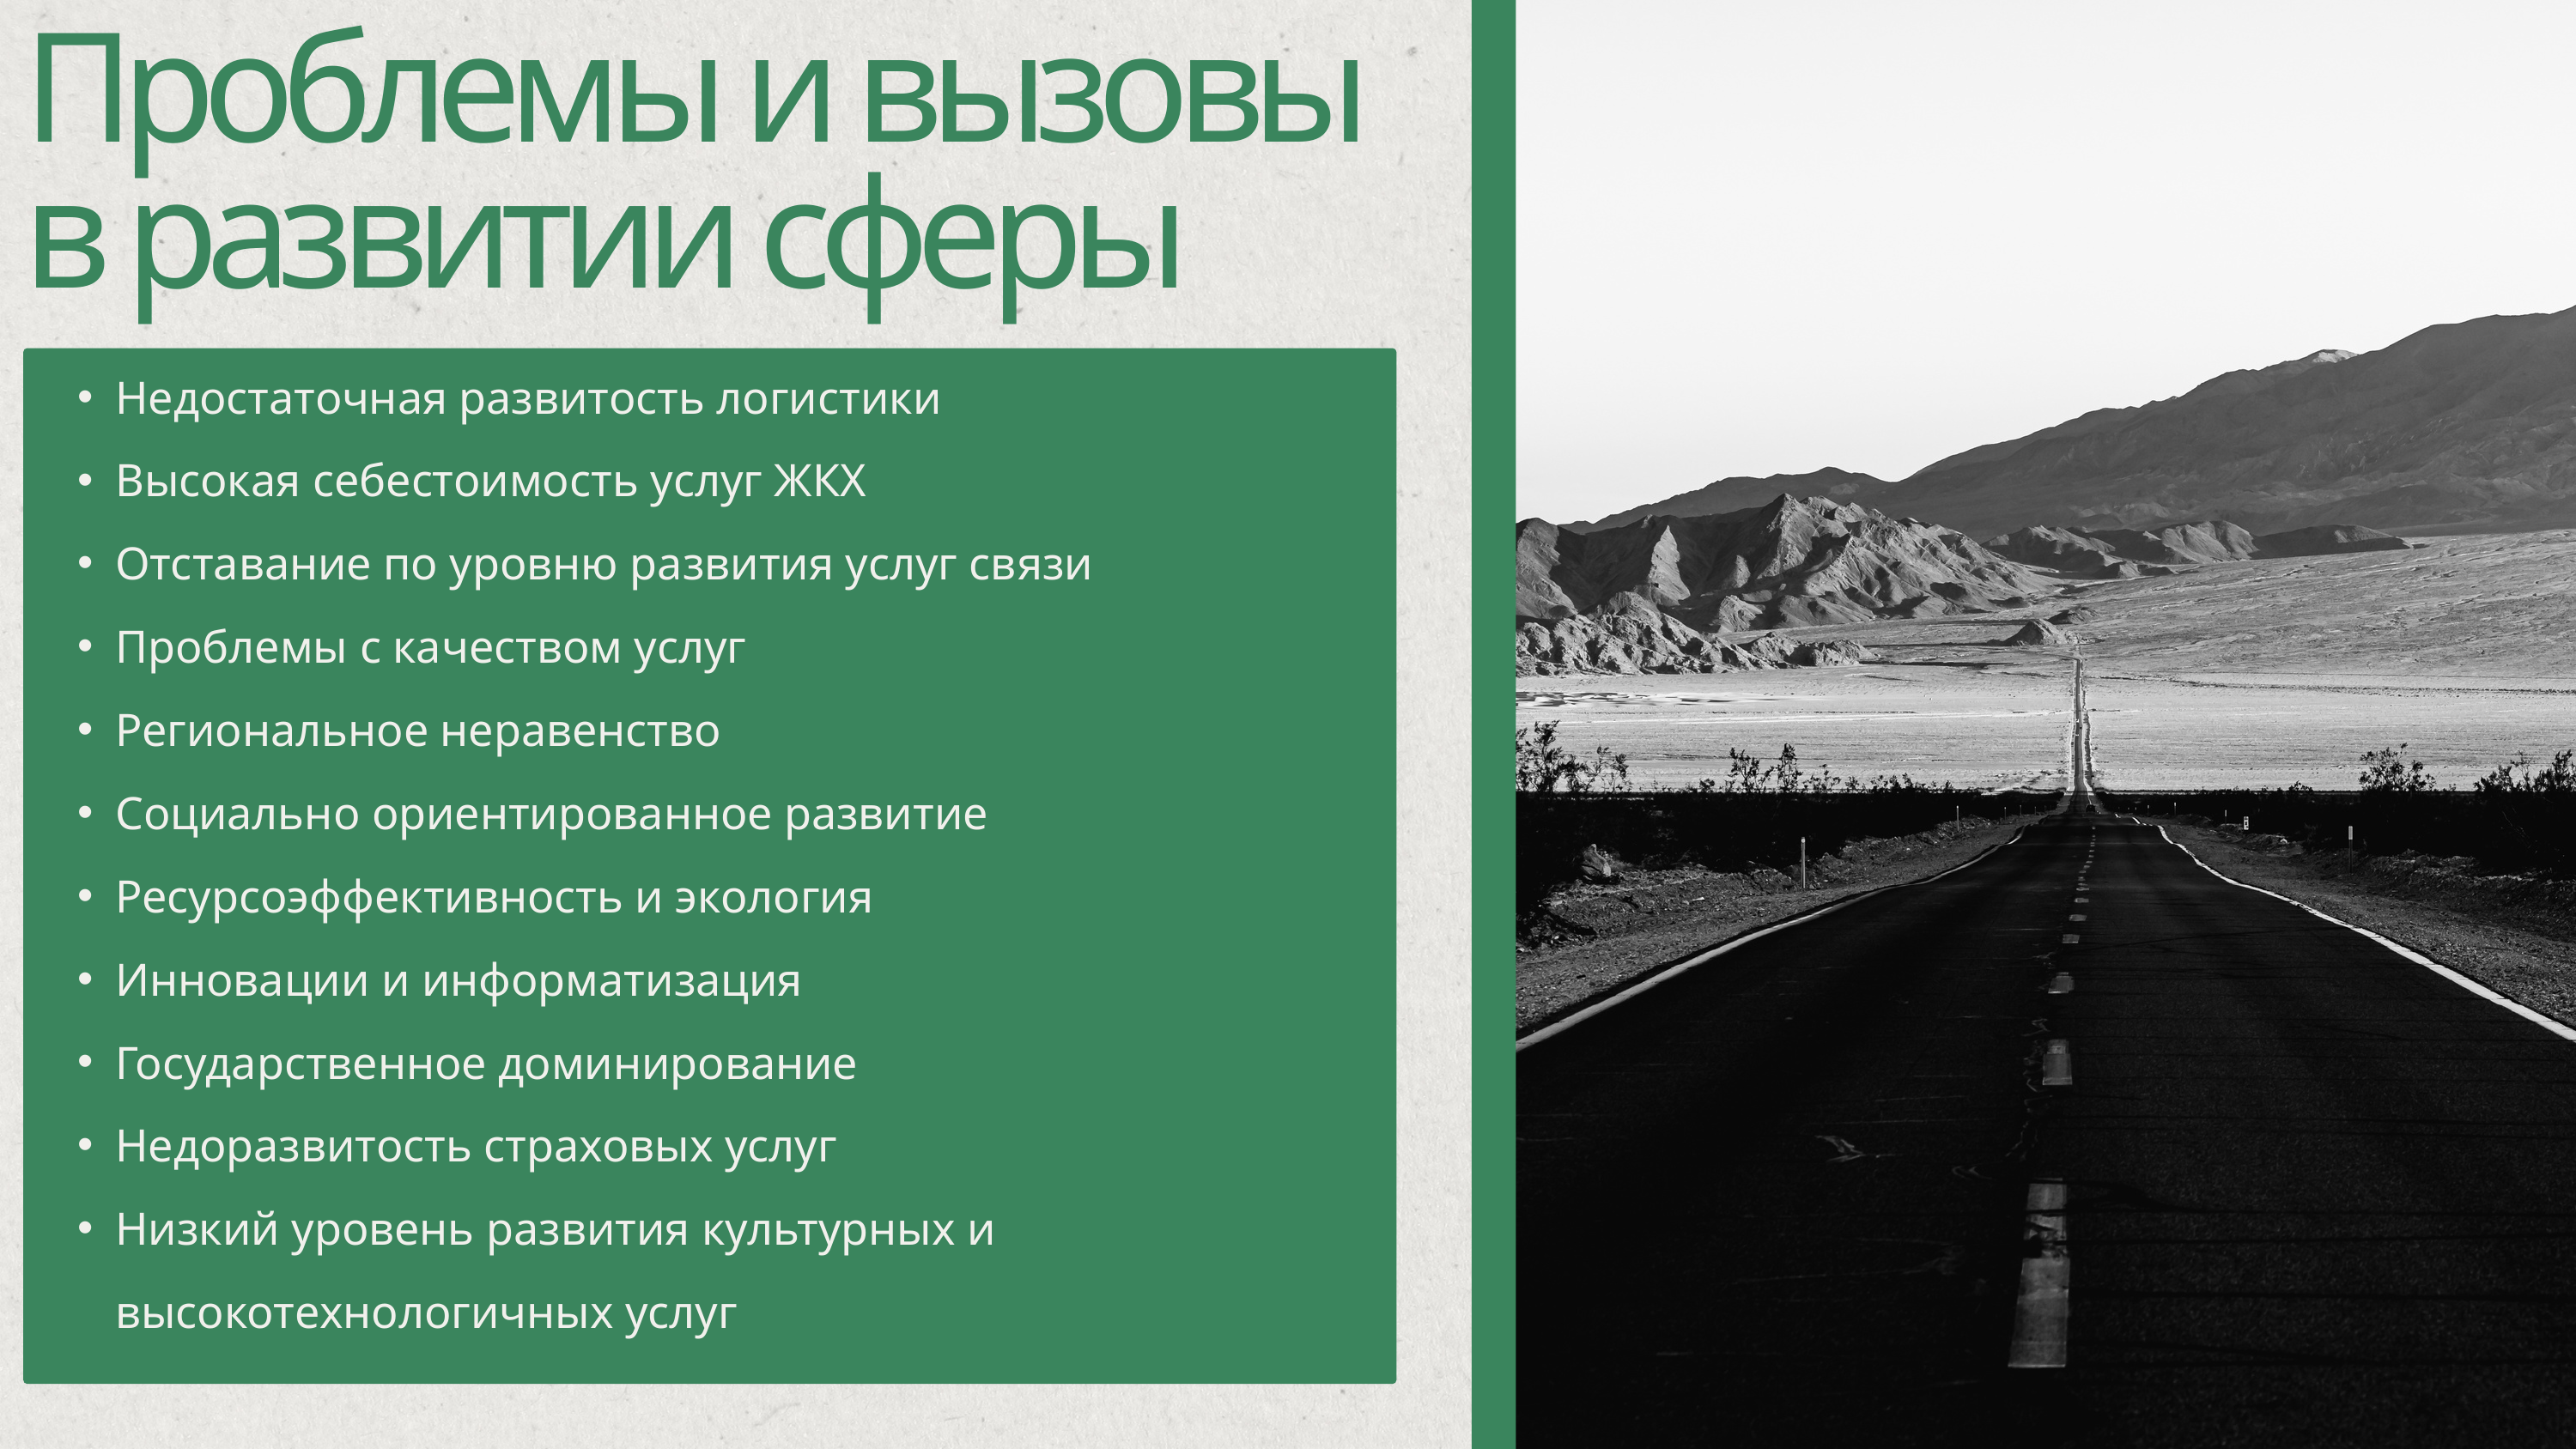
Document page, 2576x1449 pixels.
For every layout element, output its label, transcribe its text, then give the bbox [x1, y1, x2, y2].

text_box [1471, 0, 1516, 1449]
text_box [1522, 0, 2576, 1449]
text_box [22, 348, 1397, 1385]
text_box Проблемы и вызовы в развитии сферы услуг [23, 27, 1454, 465]
text_box [0, 0, 1466, 1449]
